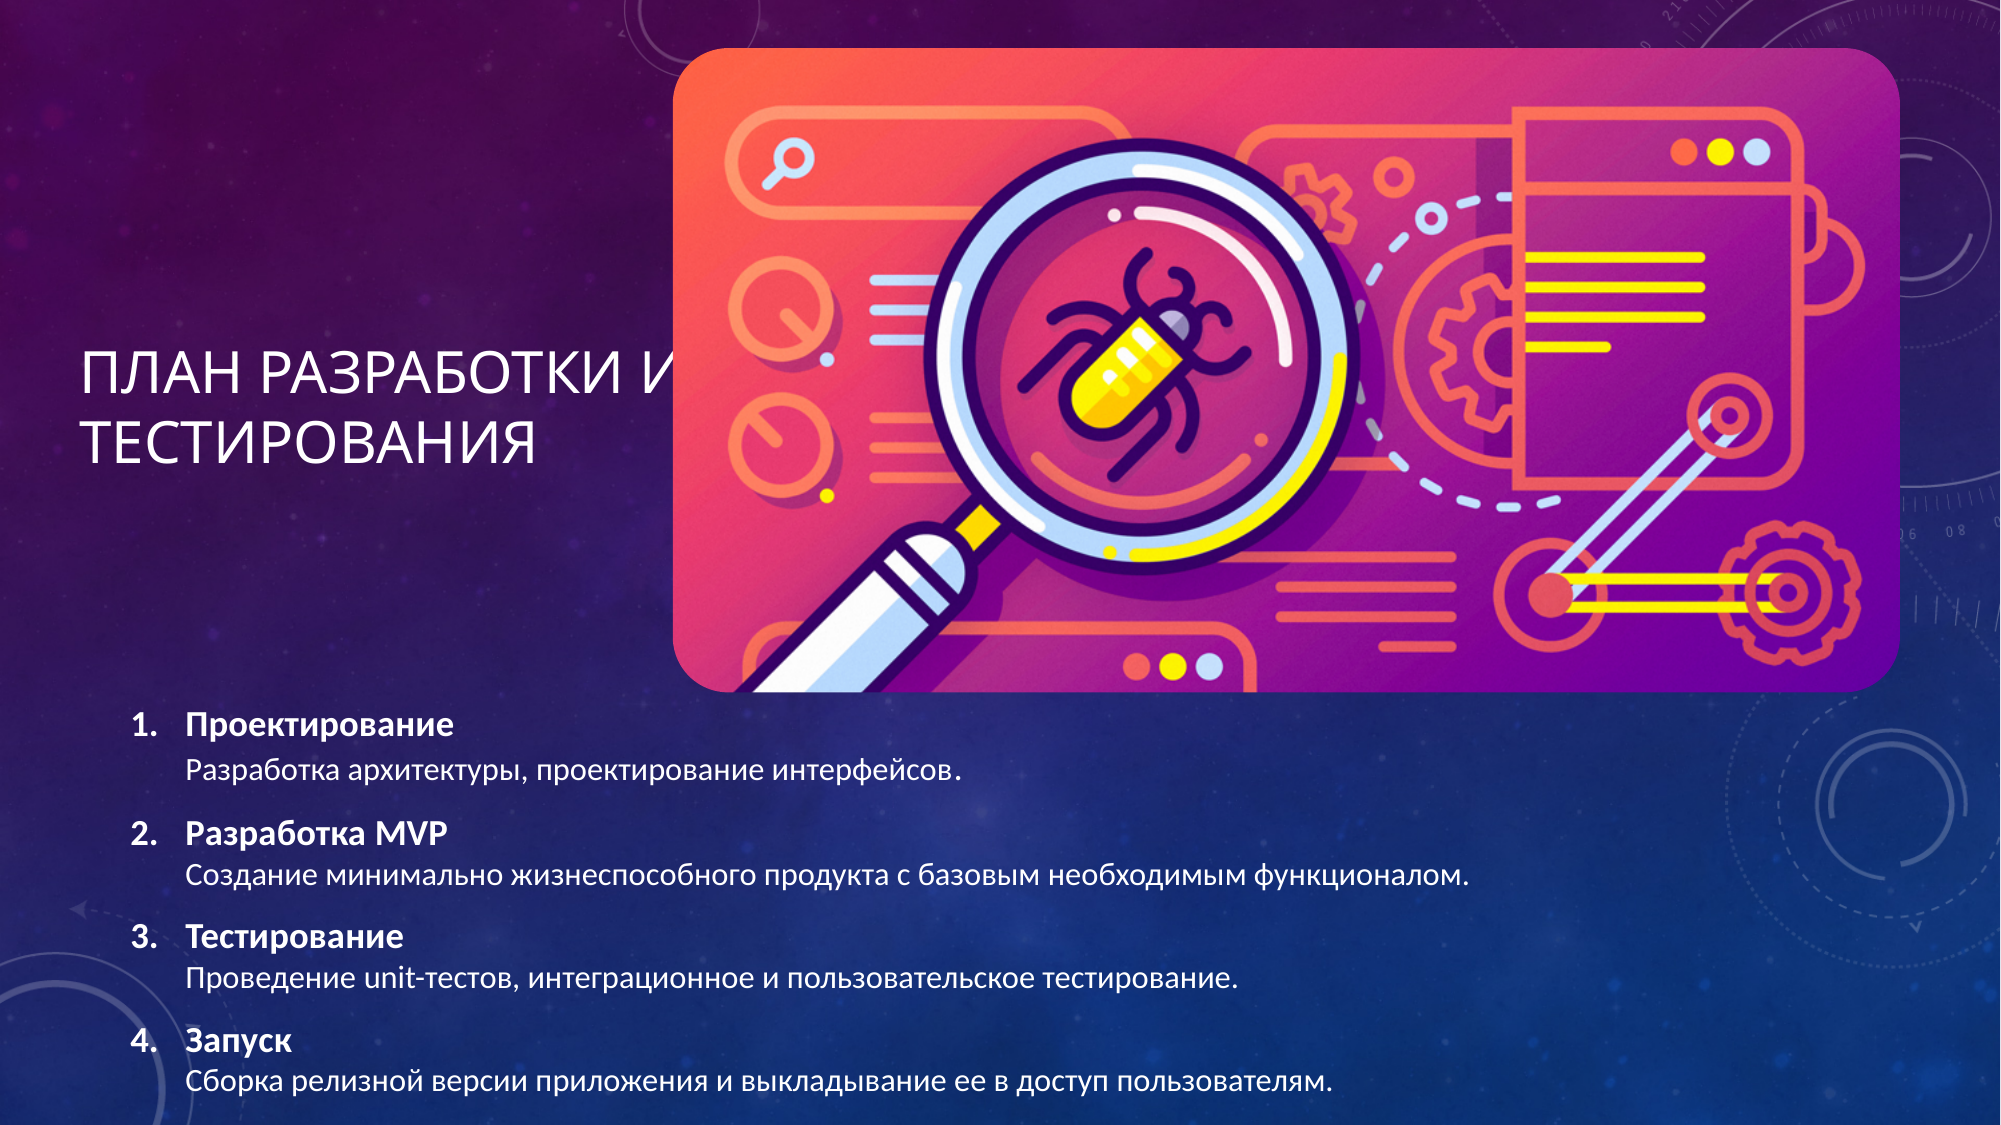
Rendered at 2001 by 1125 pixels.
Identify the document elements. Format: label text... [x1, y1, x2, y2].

title План разработки и тестирования [64, 257, 666, 483]
list Проектирование Разработка архитектуры, проектирование интерфейсов. Разработка MVP Создание минимально жизнеспособного продукта с базовым необходимым функционалом. Тестирование Проведение unit-тестов, интеграционное и пользовательское тестирование. Запуск Сборка релизной версии приложения и выкладывание ее в доступ пользователям. [115, 692, 1881, 1109]
picture [0, 0, 2001, 1125]
